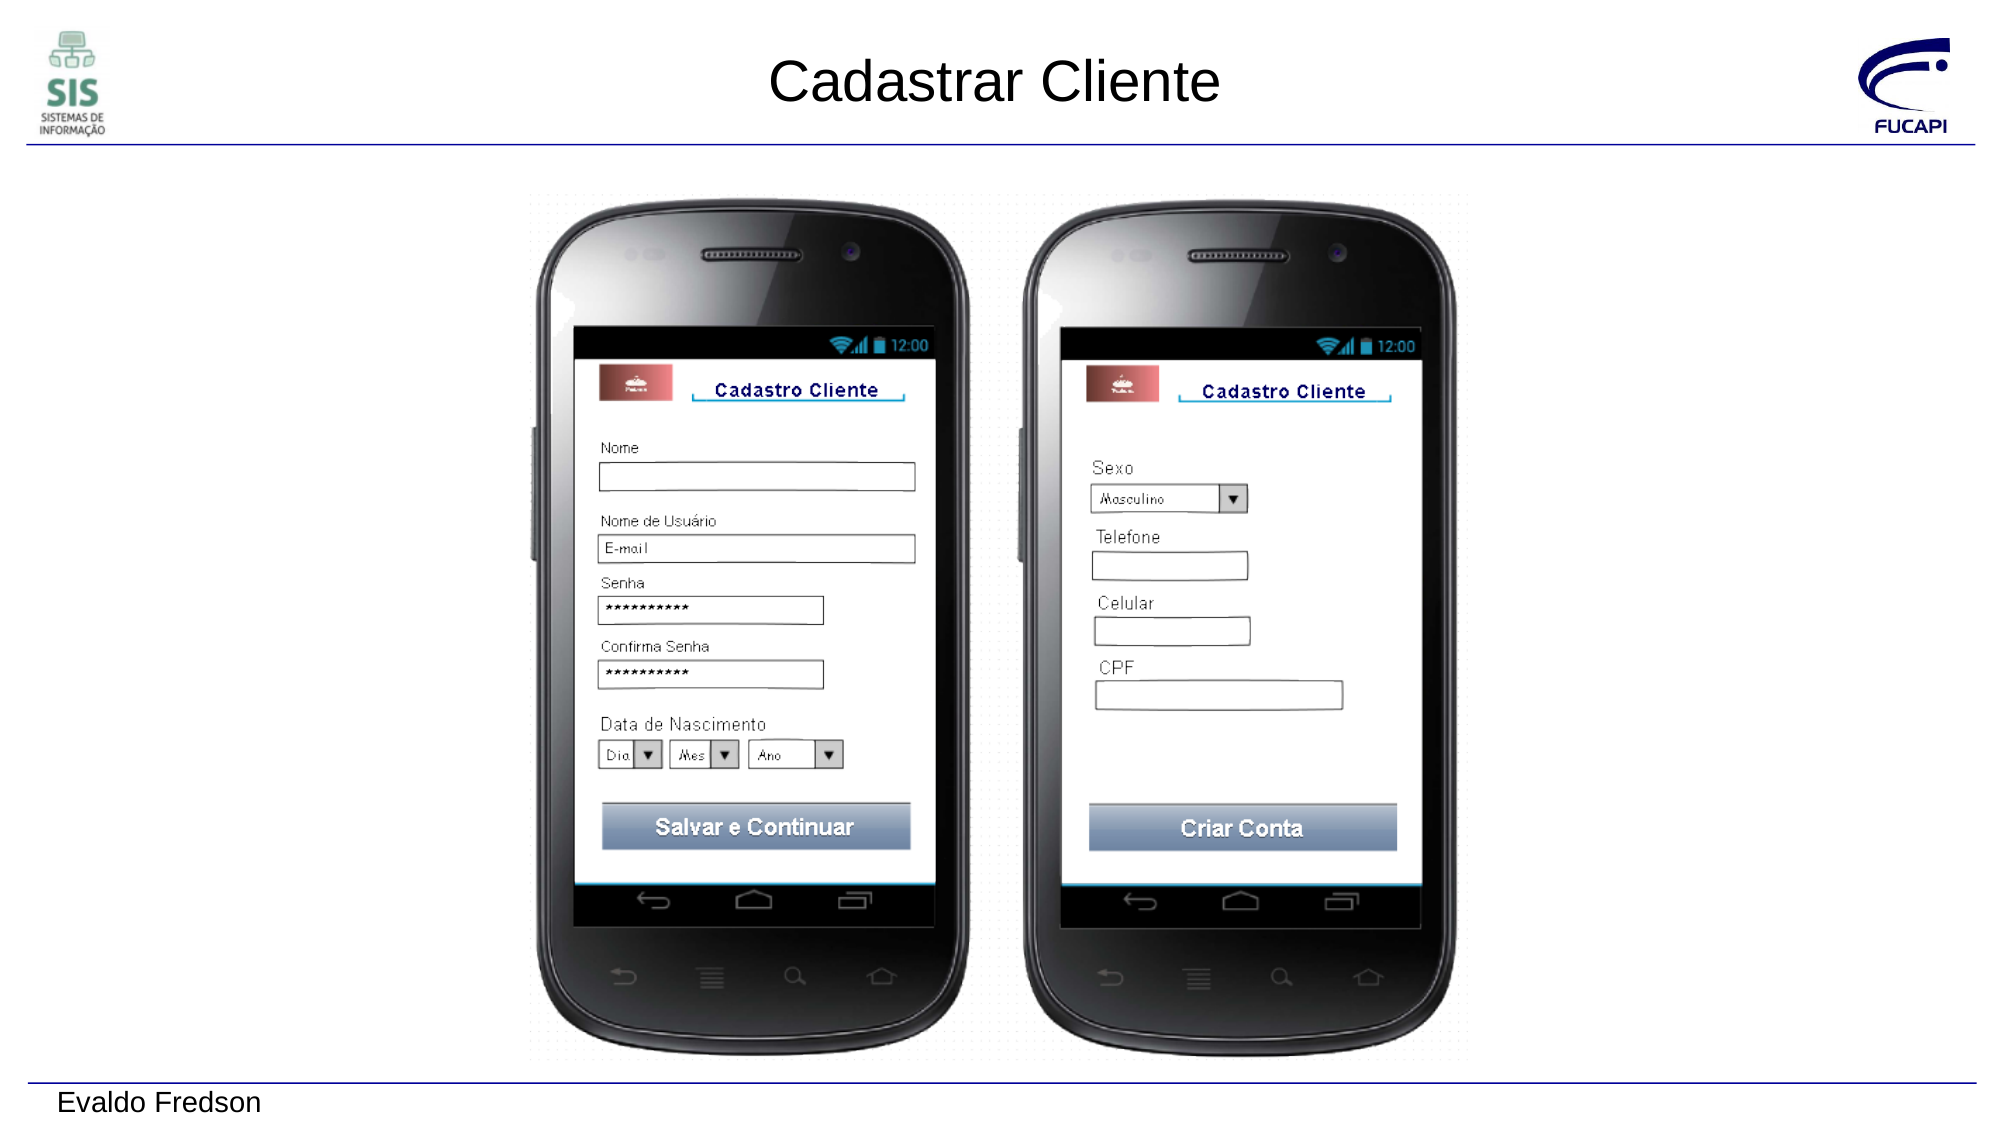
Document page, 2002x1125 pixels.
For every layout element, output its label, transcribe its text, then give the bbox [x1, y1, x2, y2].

text_box Evaldo Fredson [42, 1075, 459, 1125]
text_box Cadastrar Cliente [292, 35, 1699, 120]
picture [523, 193, 1468, 1062]
picture [1858, 38, 1950, 133]
picture [33, 24, 111, 139]
